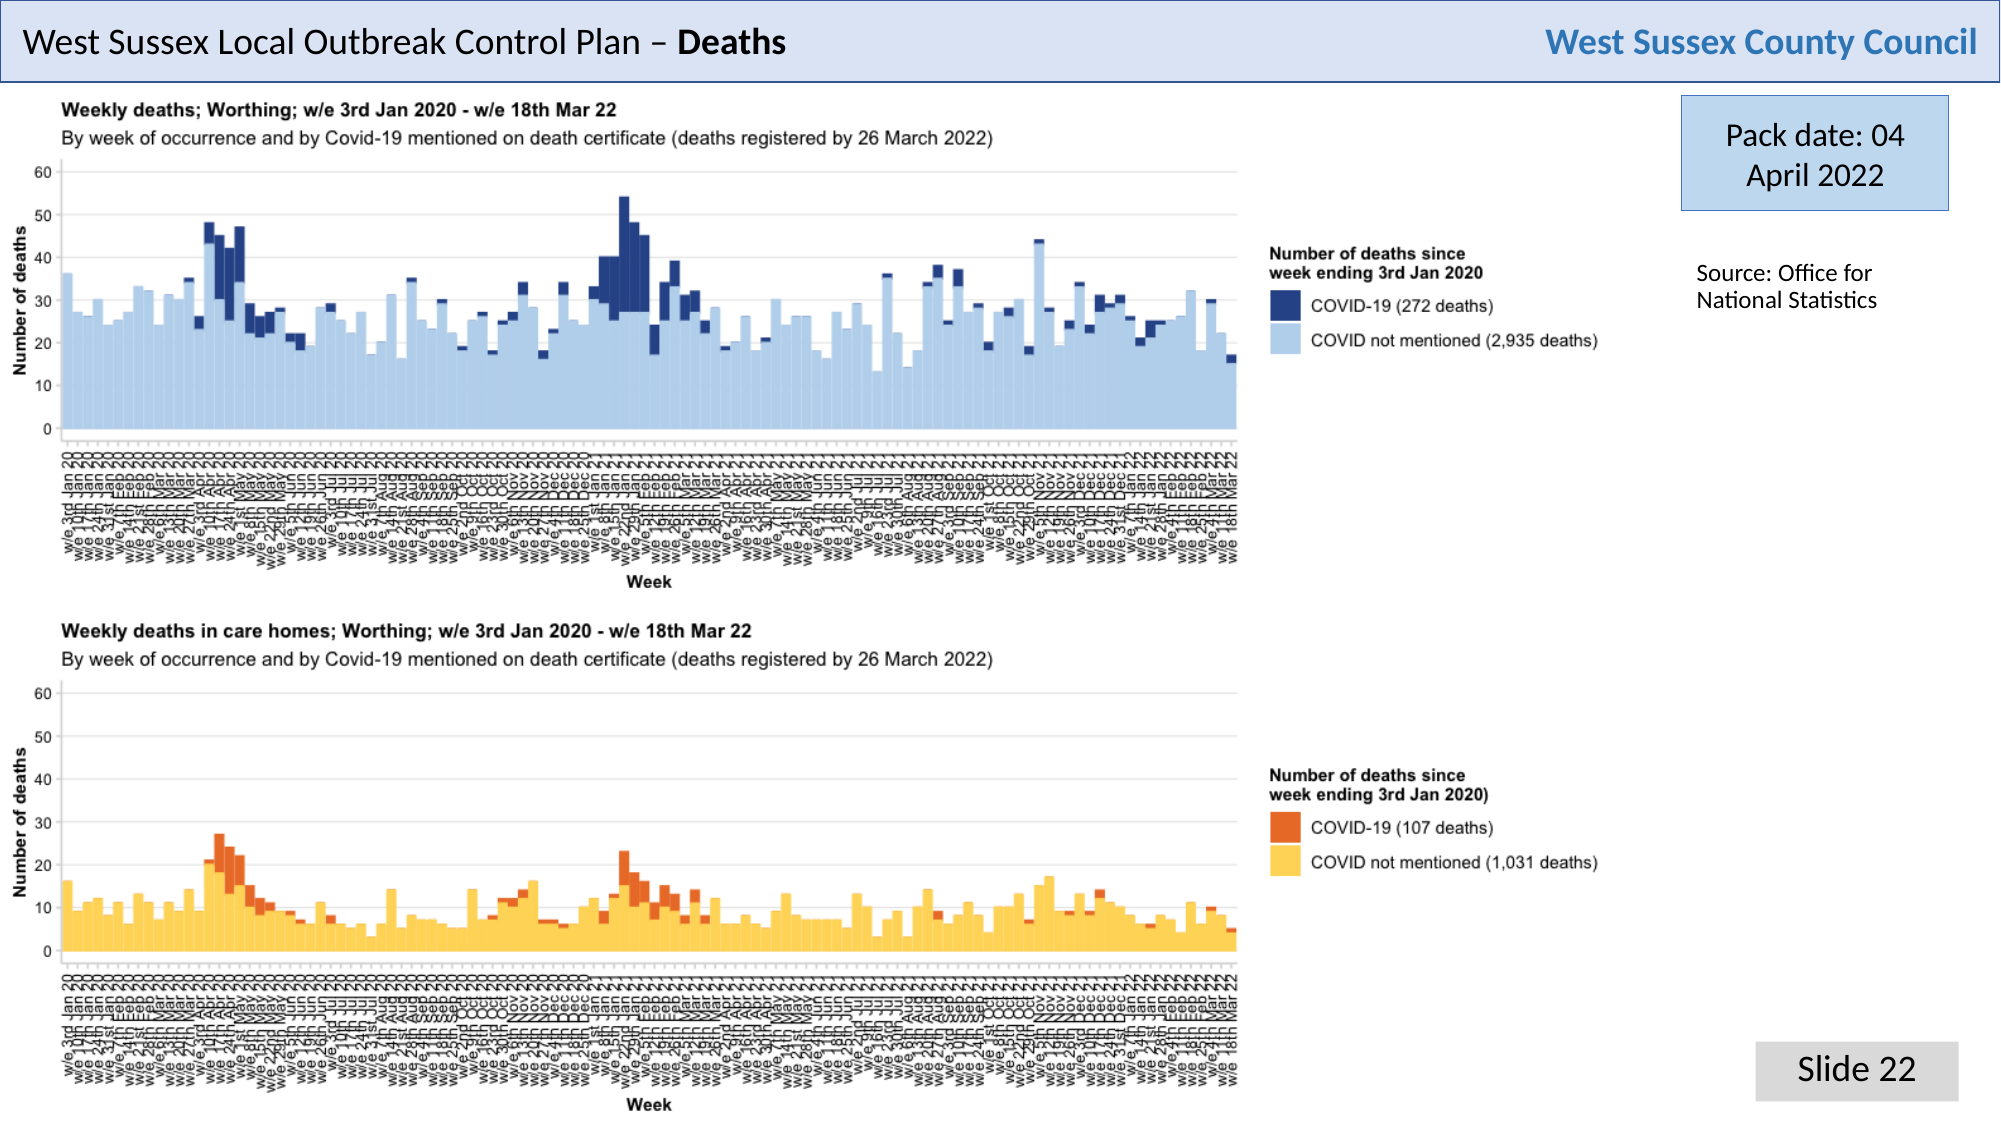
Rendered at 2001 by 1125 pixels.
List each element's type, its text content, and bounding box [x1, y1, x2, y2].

picture [3, 91, 1619, 602]
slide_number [1681, 95, 1949, 211]
picture [3, 612, 1619, 1125]
list Slide 22 [1755, 1041, 1959, 1102]
list Source: Office for National Statistics [1681, 252, 1959, 289]
